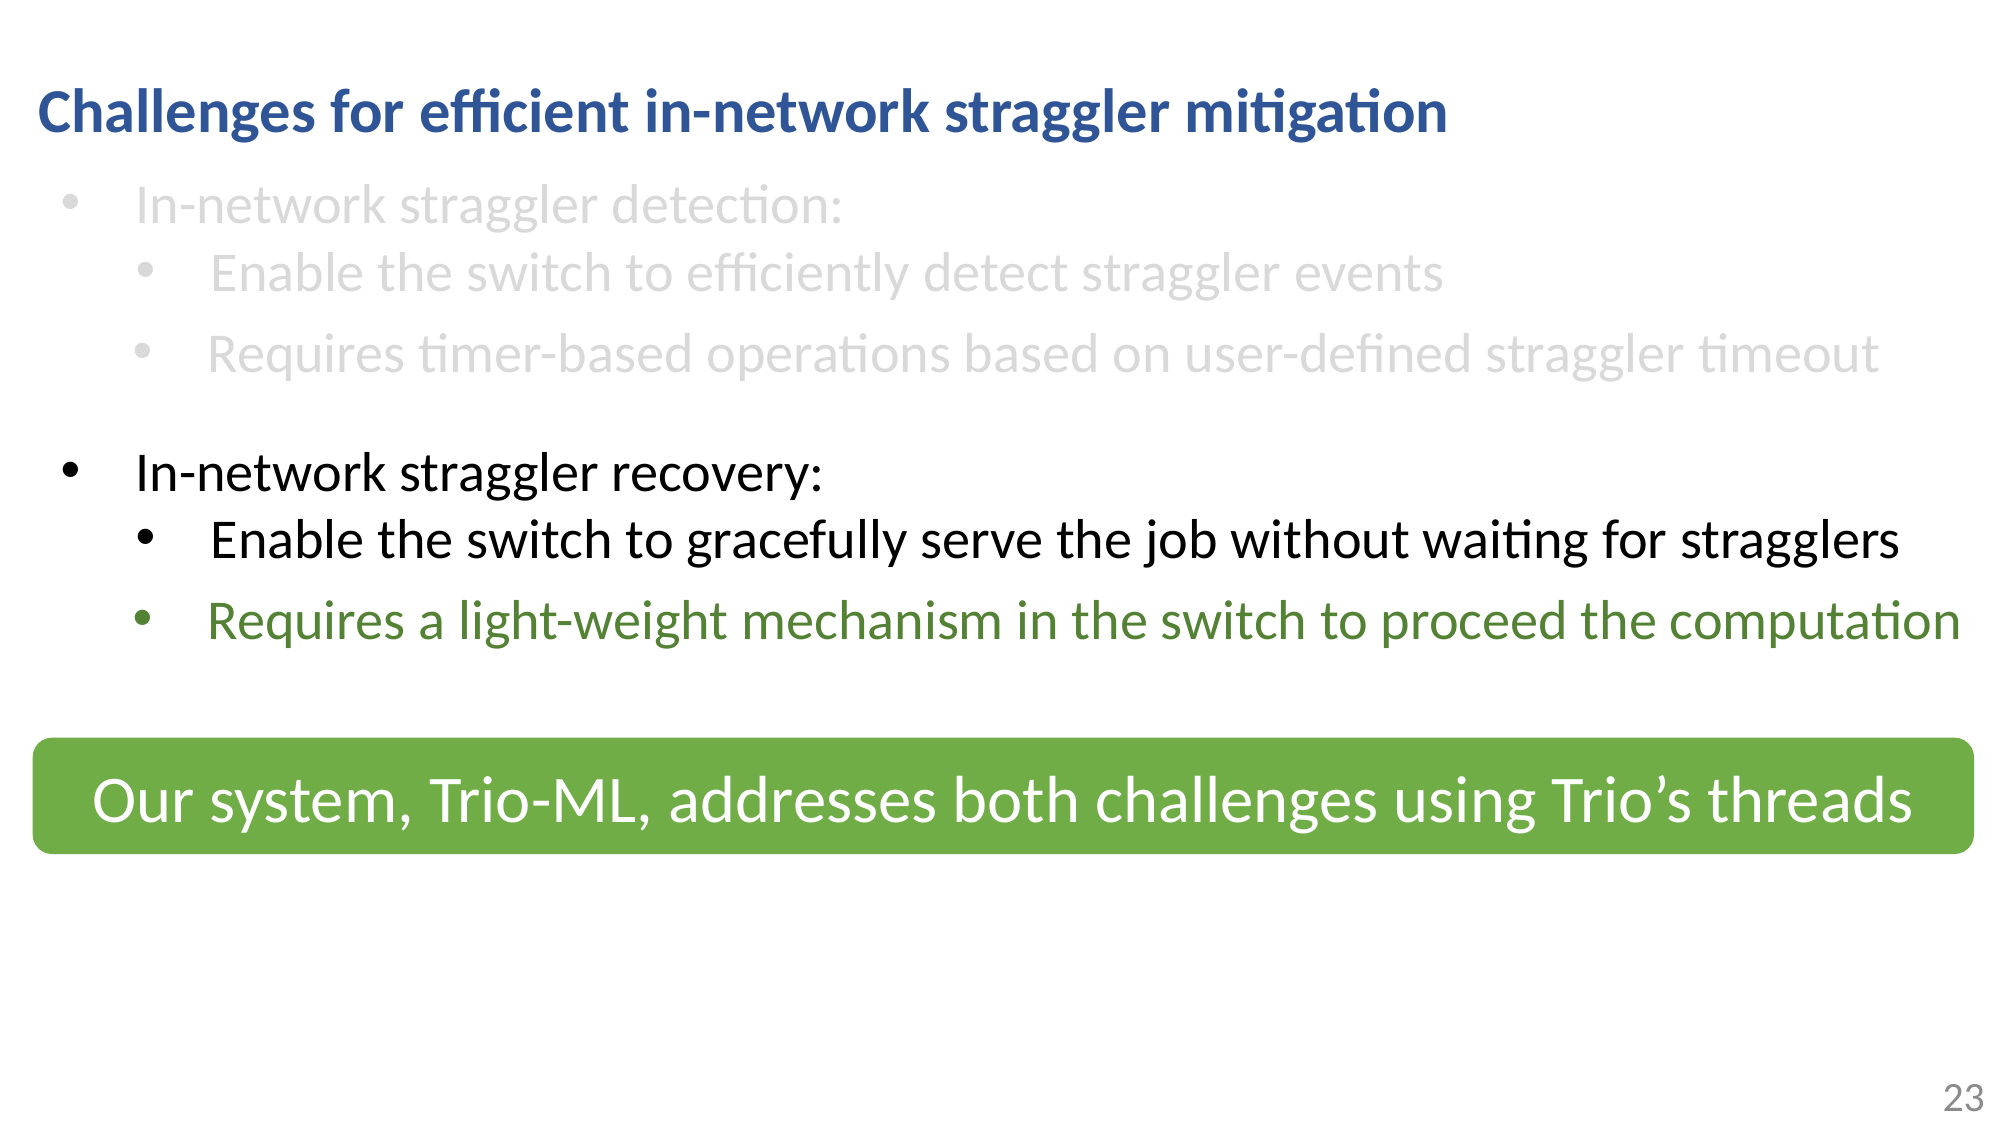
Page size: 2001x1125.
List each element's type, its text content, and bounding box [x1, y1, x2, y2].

text_box Challenges for efficient in-network straggler mitigation [23, 3, 1891, 221]
text_box Requires timer-based operations based on user-defined straggler timeout [117, 308, 1988, 392]
text_box Requires a light-weight mechanism in the switch to proceed the computation [117, 576, 1988, 659]
text_box Our system, Trio-ML, addresses both challenges using Trio’s threads [31, 736, 1976, 856]
slide_number 23 [1550, 1065, 2000, 1125]
text_box In-network straggler detection: Enable the switch to efficiently detect straggler events [45, 160, 1792, 310]
text_box In-network straggler recovery: Enable the switch to gracefully serve the job without waiting for stragglers [45, 360, 1988, 578]
